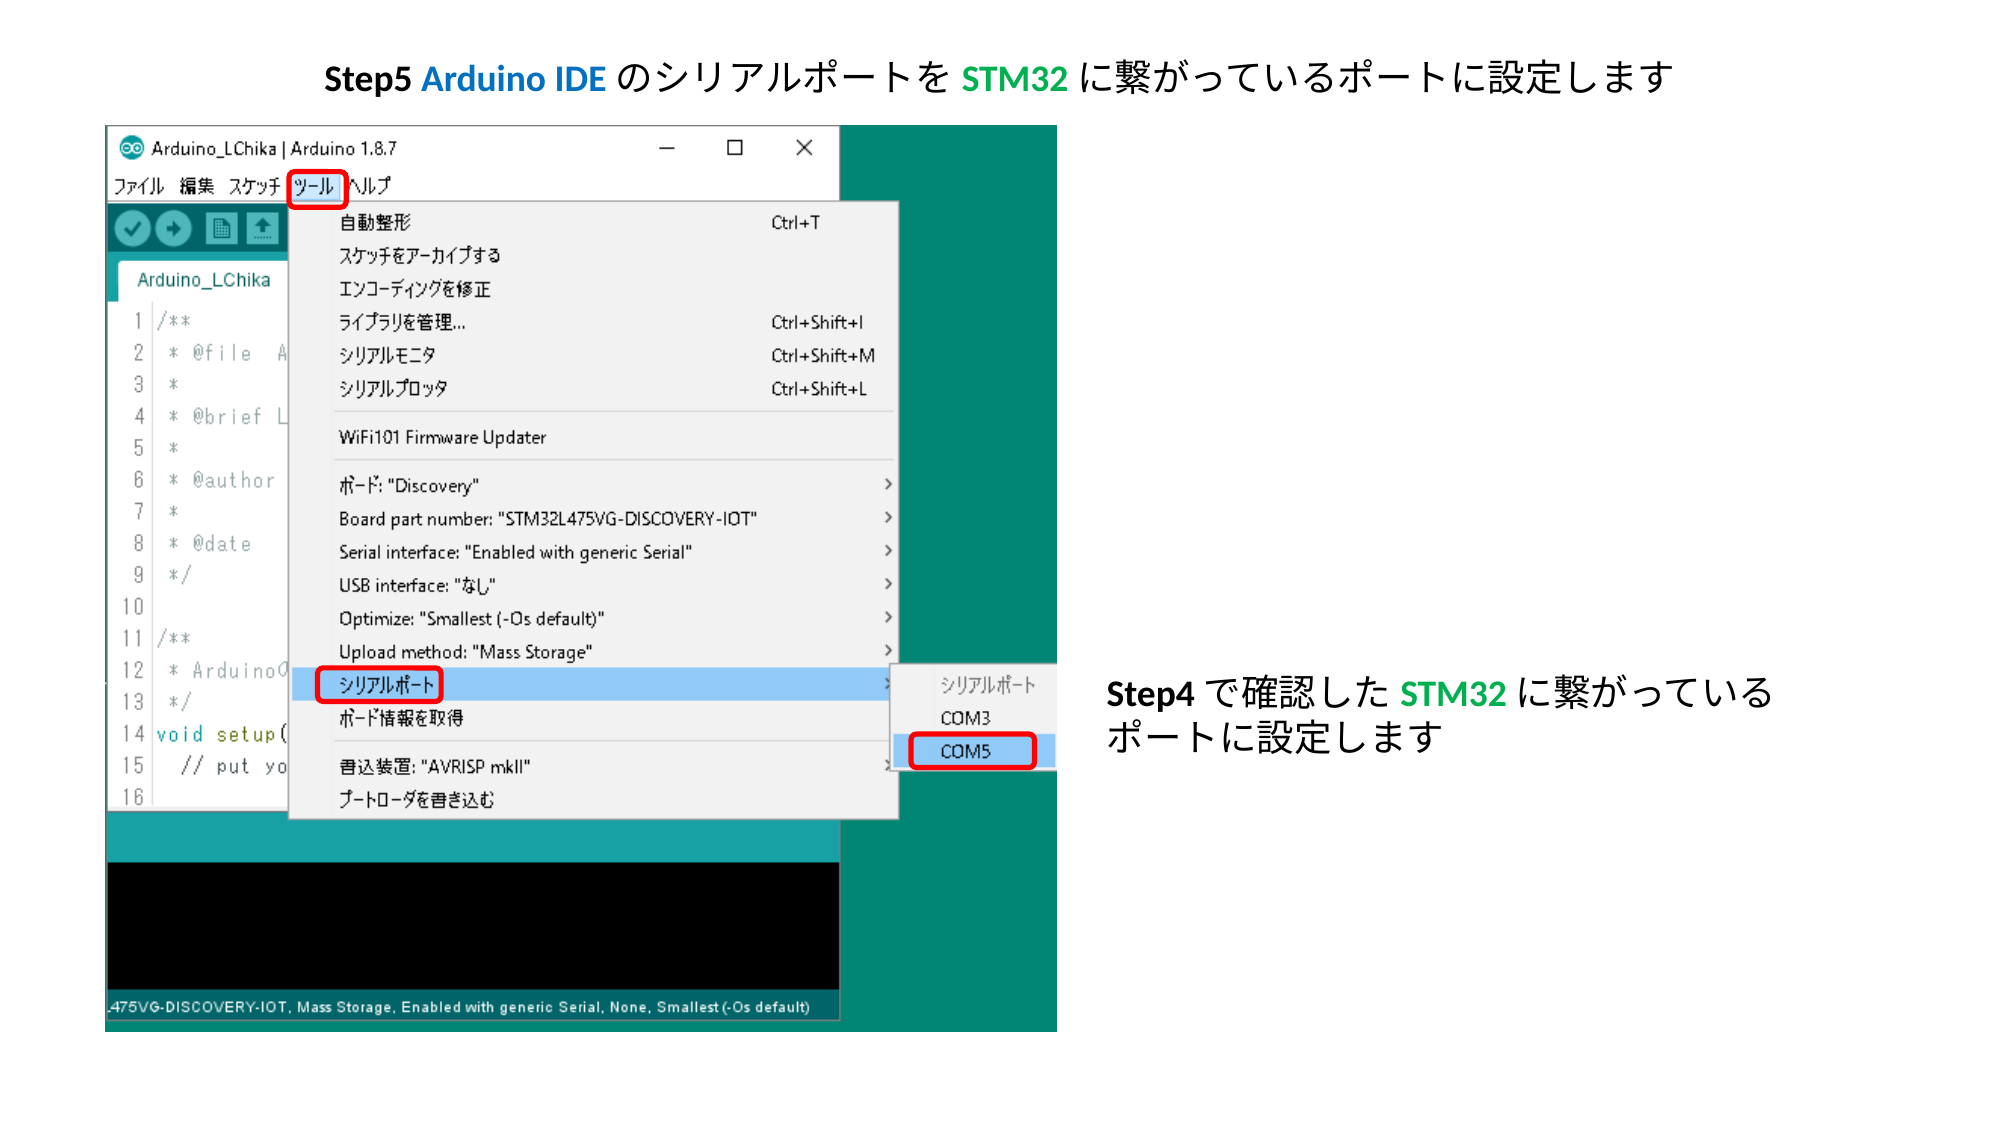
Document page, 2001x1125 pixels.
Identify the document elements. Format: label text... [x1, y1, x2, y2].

text_box Step5 Arduino IDEのシリアルポートをSTM32に繋がっているポートに設定します [0, 46, 2000, 107]
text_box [105, 125, 1057, 1032]
text_box Step4で確認したSTM32に繋がっているポートに設定します [1091, 661, 1862, 767]
